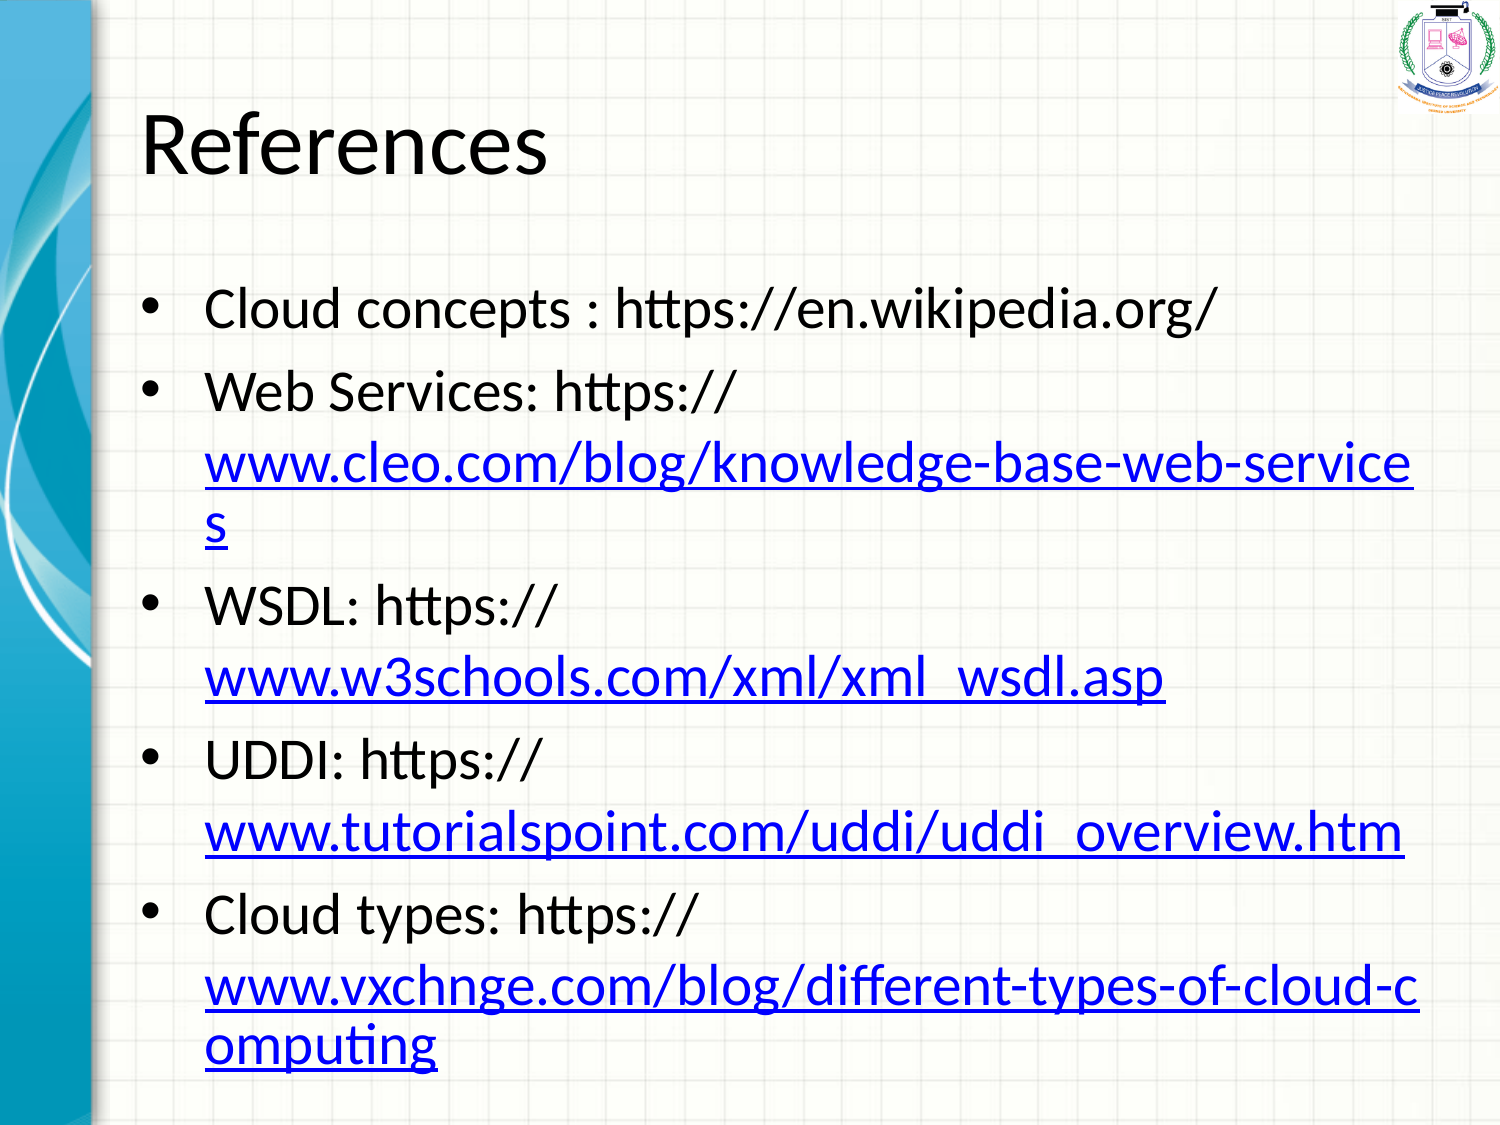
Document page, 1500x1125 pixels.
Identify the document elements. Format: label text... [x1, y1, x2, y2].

picture [0, 0, 1500, 1125]
title References [125, 44, 1450, 232]
list Cloud concepts : https://en.wikipedia.org/ Web Services: https://www.cleo.com/blog/knowledge-base-web-services WSDL: https://www.w3schools.com/xml/xml_wsdl.asp UDDI: https://www.tutorialspoint.com/uddi/uddi_overview.htm Cloud types: https://www.vxchnge.com/blog/different-types-of-cloud-computing [125, 261, 1450, 967]
